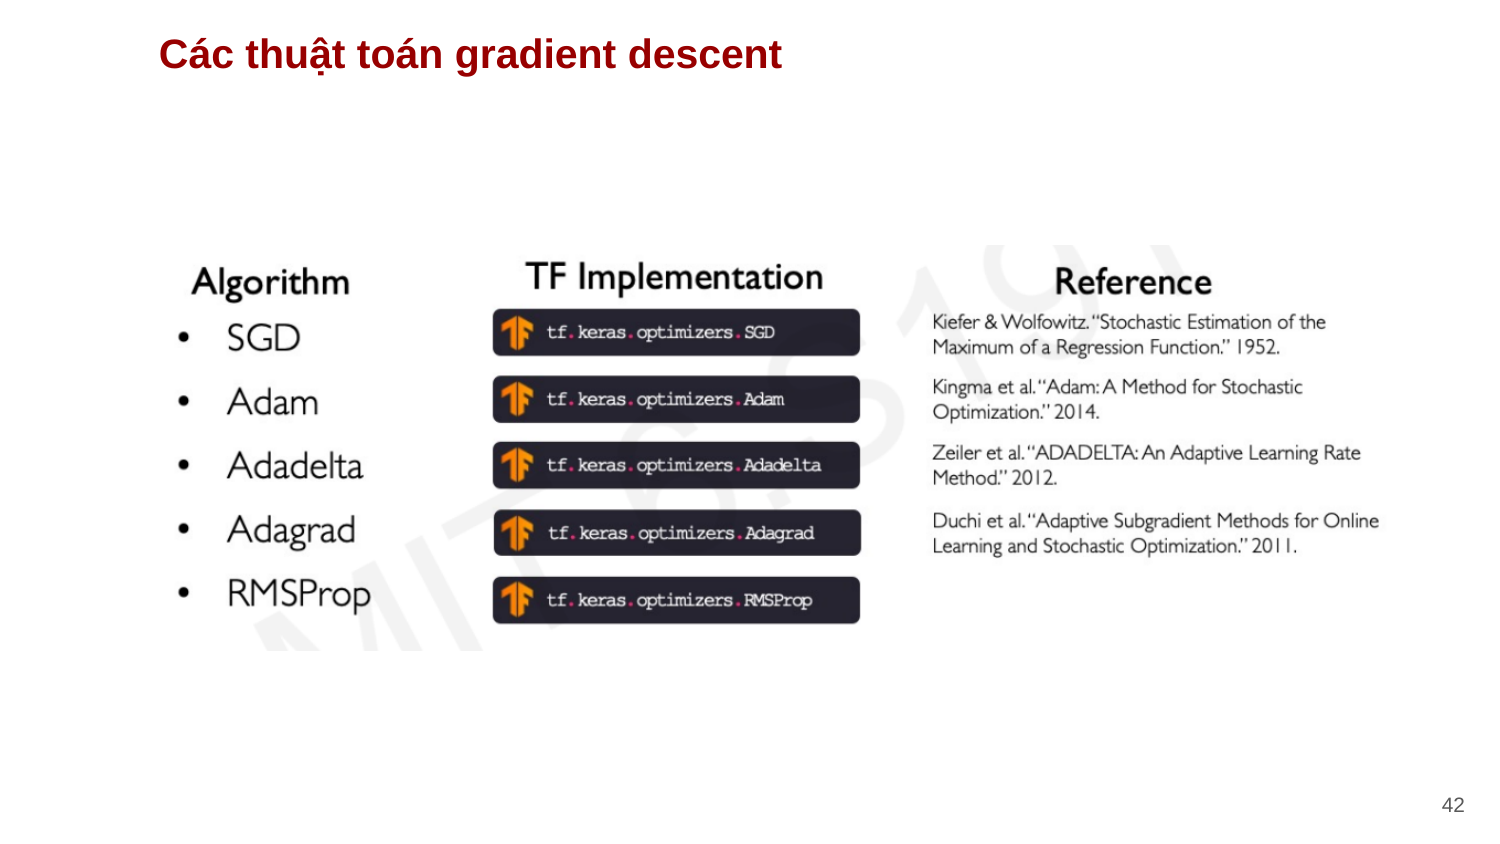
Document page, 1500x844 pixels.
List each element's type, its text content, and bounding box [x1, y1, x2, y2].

slide_number 42 [1389, 782, 1480, 830]
picture [143, 245, 1403, 651]
title Các thuật toán gradient descent [143, 12, 1449, 92]
